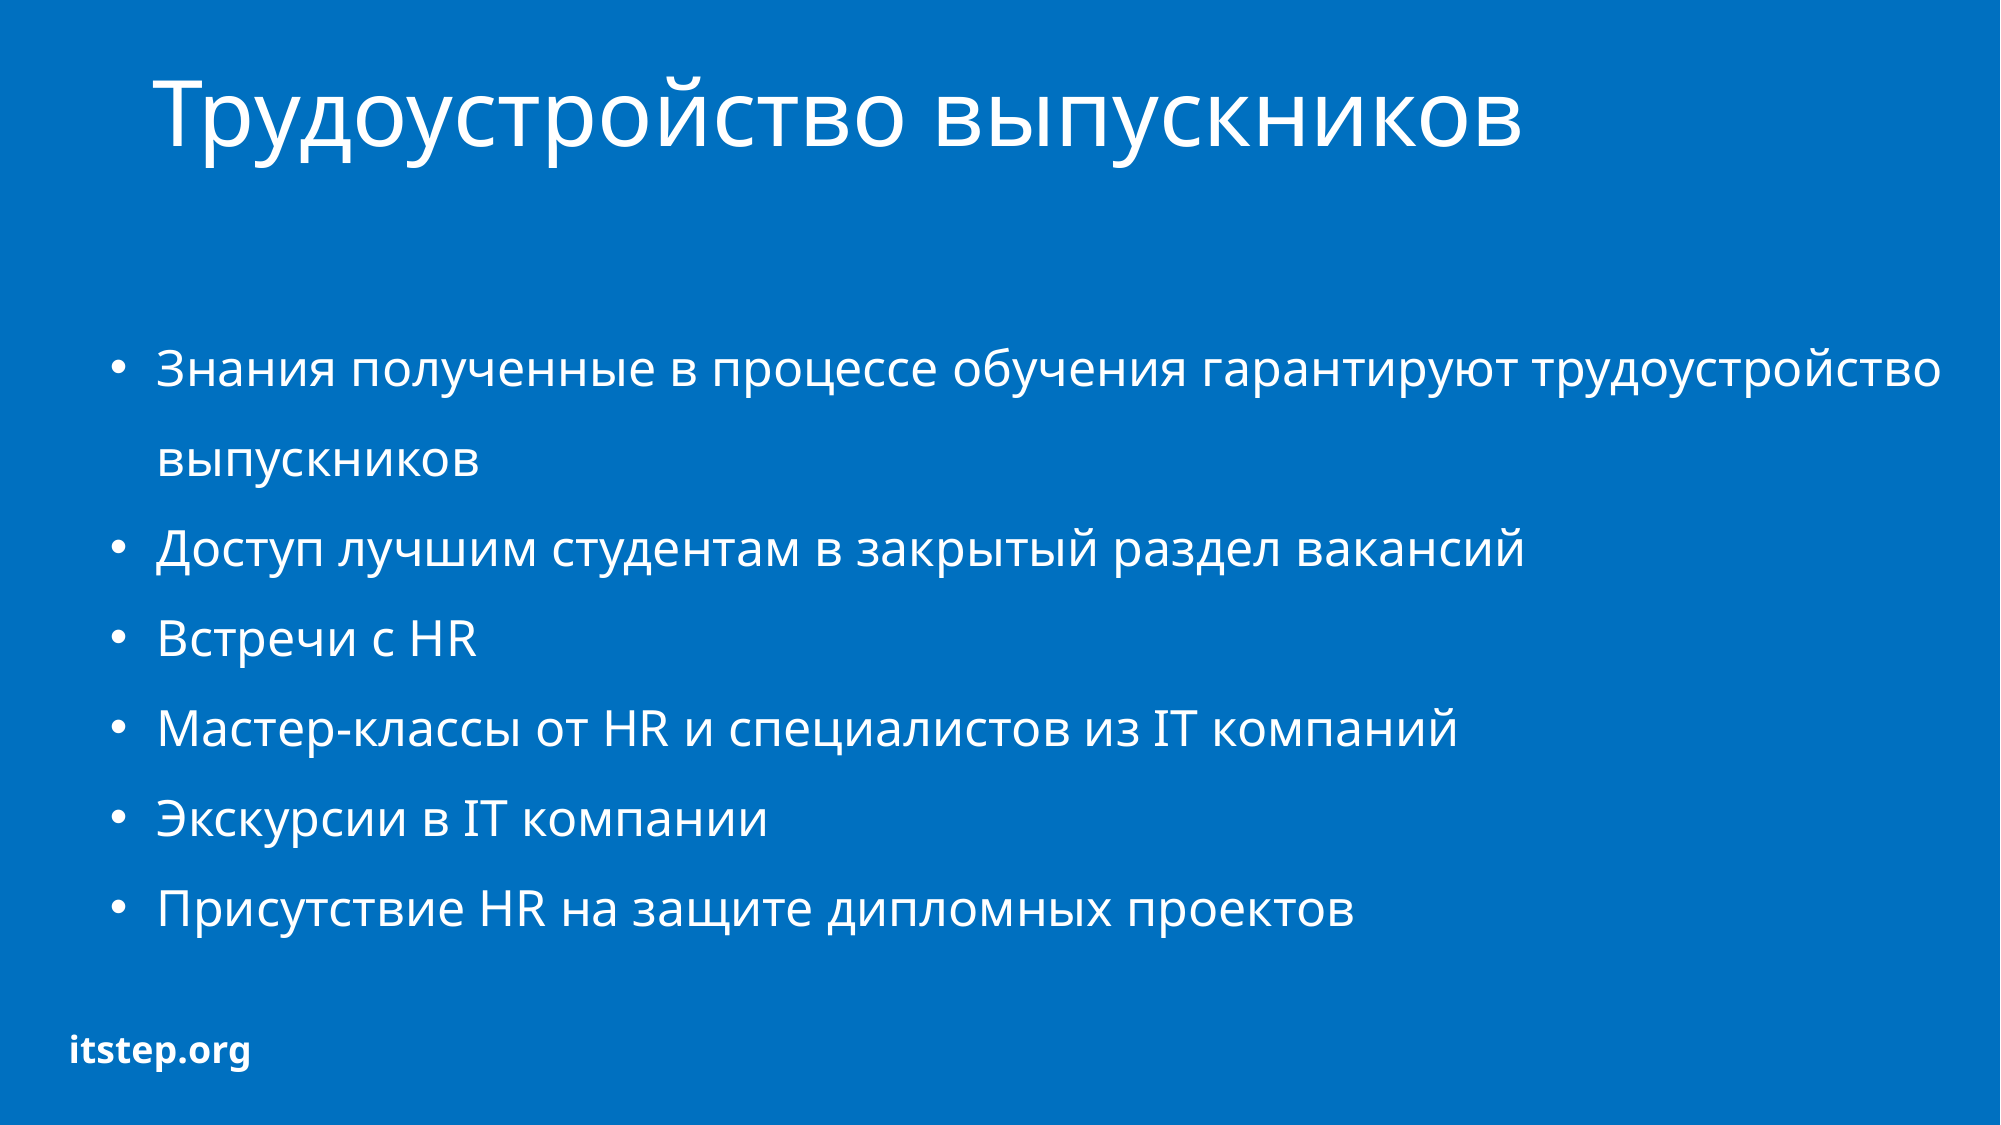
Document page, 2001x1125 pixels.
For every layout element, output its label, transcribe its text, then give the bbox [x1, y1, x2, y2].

title Трудоустройство выпускников [137, 59, 1863, 278]
text_box Знания полученные в процессе обучения гарантируют трудоустройство выпускников Доступ лучшим студентам в закрытый раздел вакансий Встречи с HR Мастер-классы от HR и специалистов из IT компаний Экскурсии в IT компании Присутствие HR на защите дипломных проектов [95, 299, 1981, 944]
